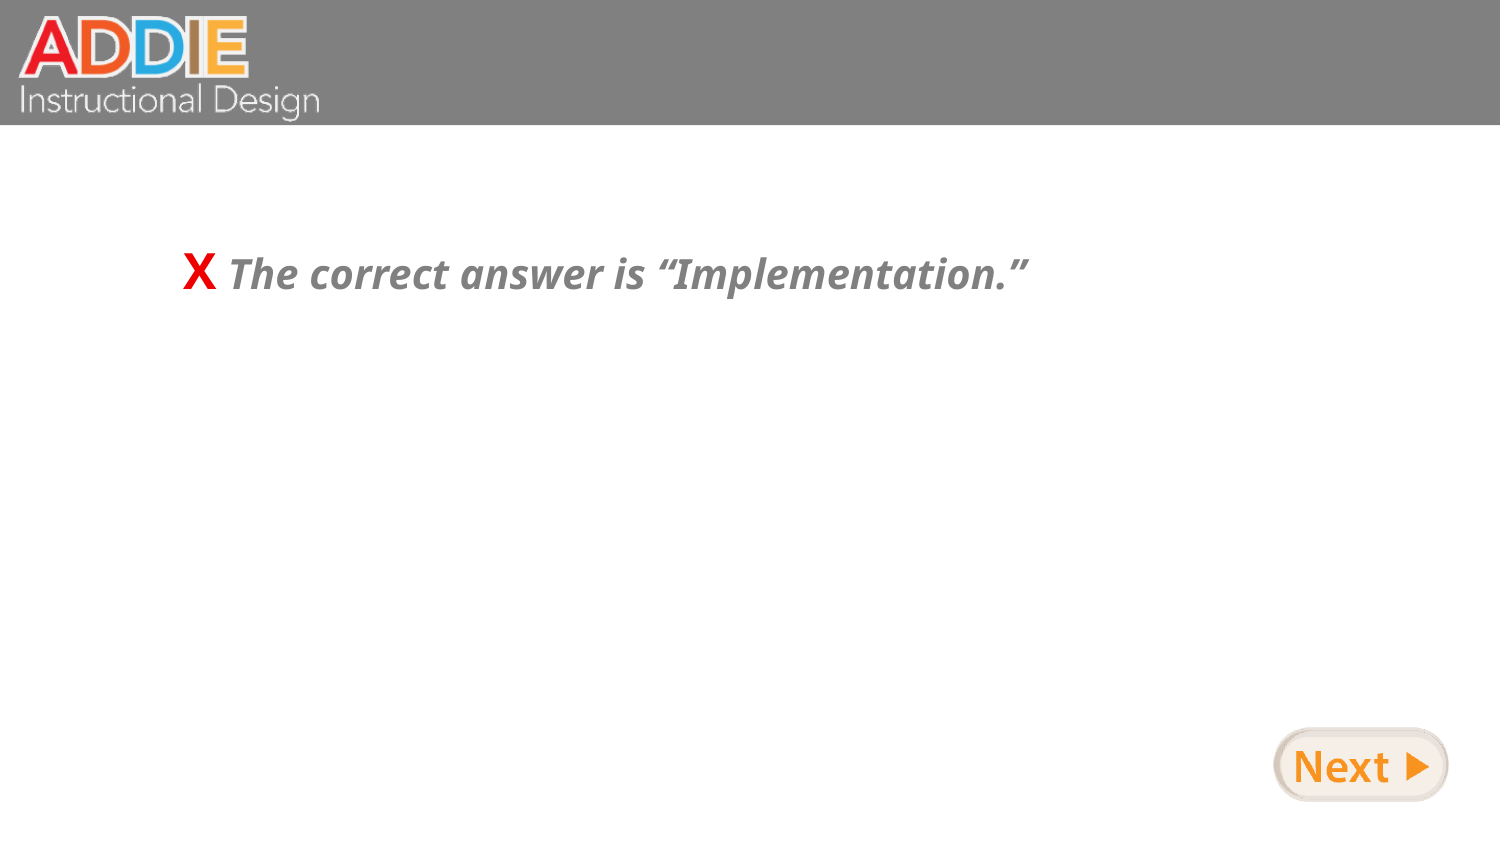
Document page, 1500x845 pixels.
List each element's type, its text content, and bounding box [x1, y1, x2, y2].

picture [1273, 727, 1449, 802]
picture [17, 15, 321, 123]
text_box X The correct answer is “Implementation.” [169, 202, 1423, 307]
text_box [0, 0, 1500, 126]
